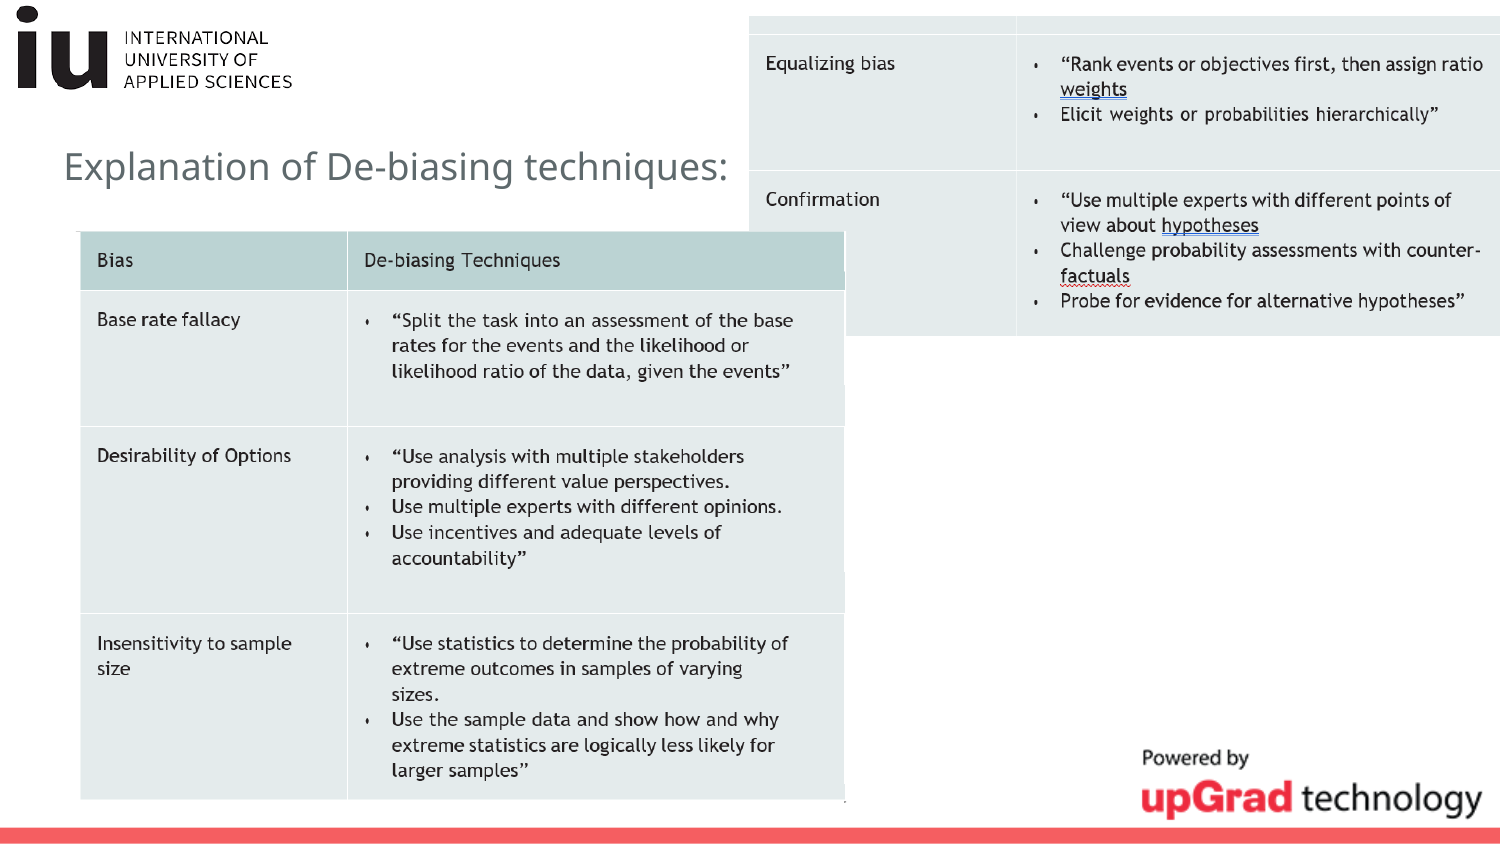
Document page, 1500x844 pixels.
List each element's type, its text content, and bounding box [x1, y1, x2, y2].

picture [75, 16, 1500, 803]
picture [1124, 718, 1500, 844]
list Explanation of De-biasing techniques: [48, 120, 740, 682]
picture [12, 0, 296, 122]
